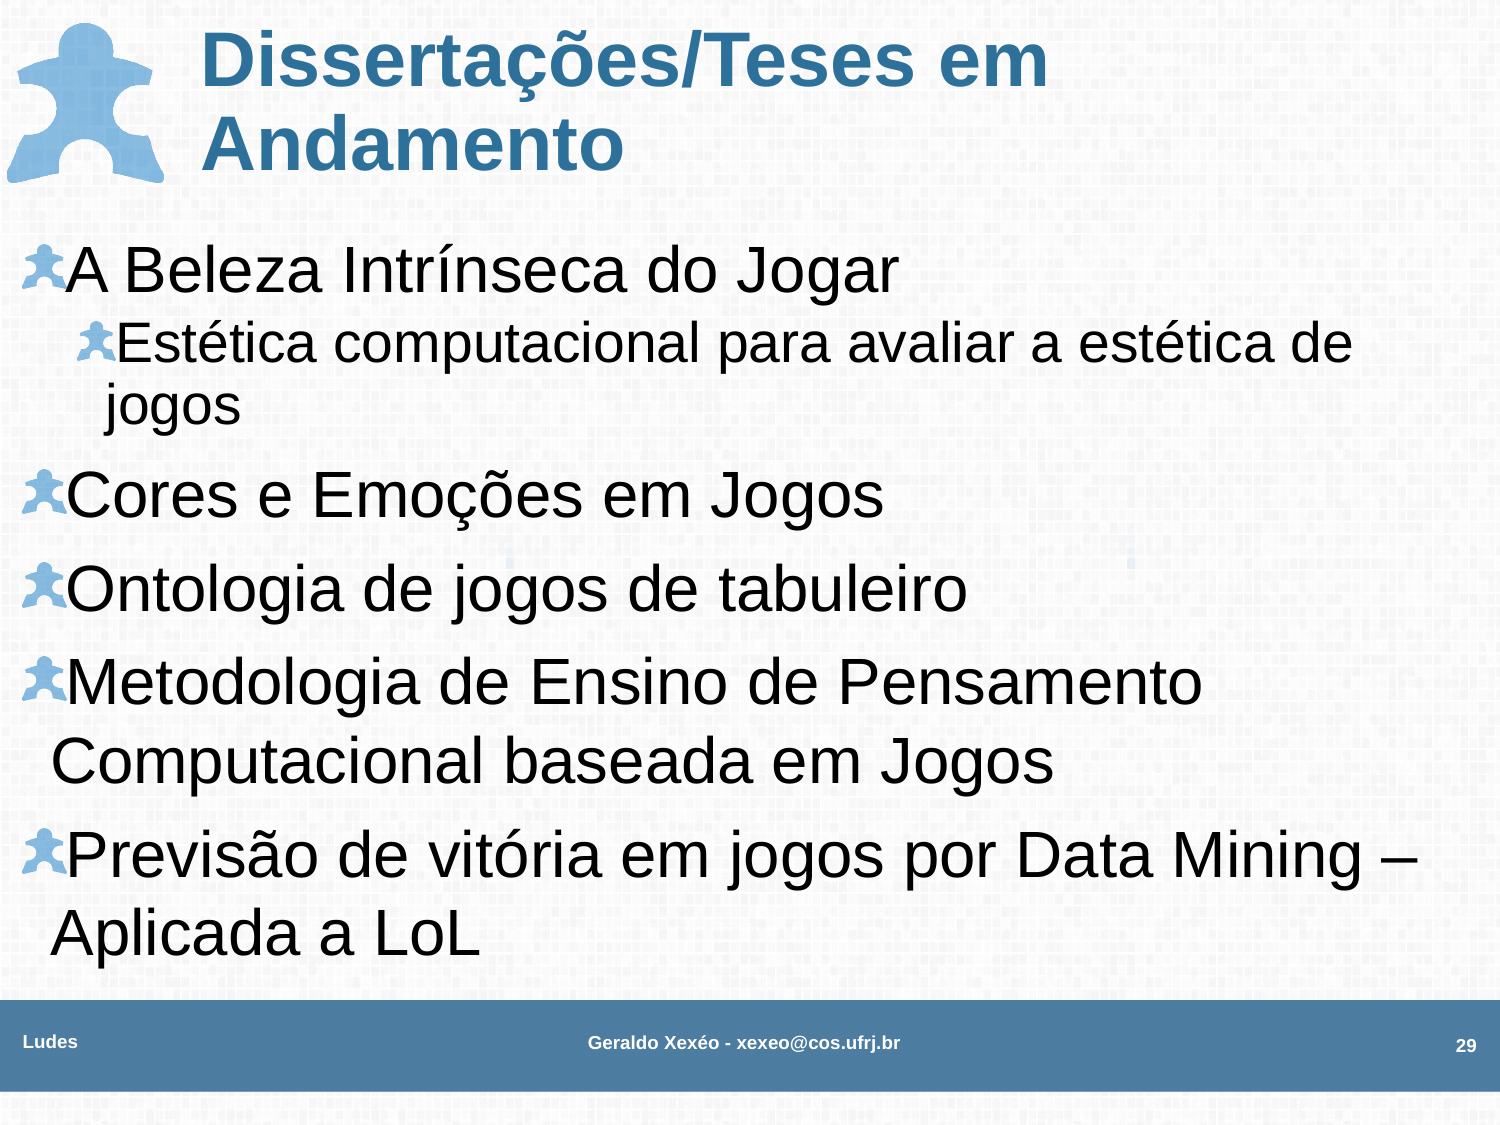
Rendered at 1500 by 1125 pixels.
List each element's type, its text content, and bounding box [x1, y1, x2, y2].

title Dissertações/Teses em Andamento [185, 11, 1481, 195]
footer Geraldo Xexéo - xexeo@cos.ufrj.br [526, 1018, 962, 1066]
slide_number 29 [1297, 1021, 1492, 1069]
slide_number Ludes [7, 1017, 203, 1066]
list A Beleza Intrínseca do Jogar Estética computacional para avaliar a estética de jogos Cores e Emoções em Jogos Ontologia de jogos de tabuleiro Metodologia de Ensino de Pensamento Computacional baseada em Jogos Previsão de vitória em jogos por Data Mining – Aplicada a LoL [7, 220, 1481, 976]
picture [0, 0, 1500, 1125]
